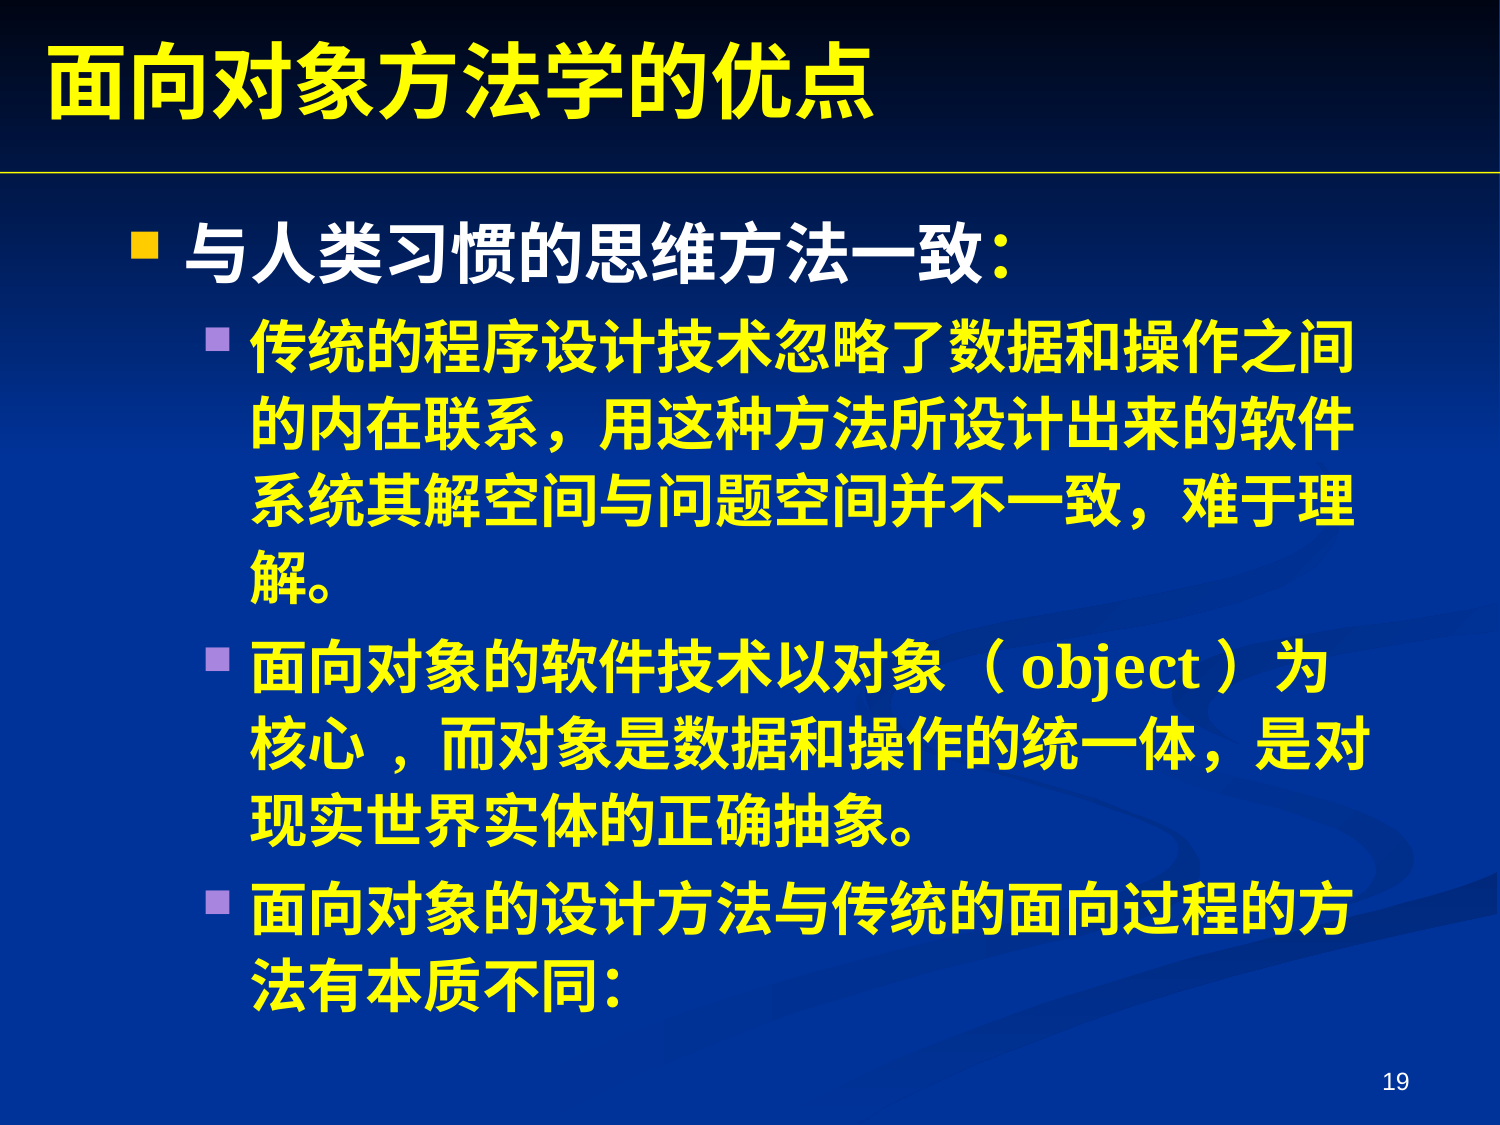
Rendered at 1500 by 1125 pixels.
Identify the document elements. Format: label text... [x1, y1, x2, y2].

list 与人类习惯的思维方法一致： 传统的程序设计技术忽略了数据和操作之间的内在联系，用这种方法所设计出来的软件系统其解空间与问题空间并不一致，难于理解。 面向对象的软件技术以对象（object）为核心 , 而对象是数据和操作的统一体，是对现实世界实体的正确抽象。 面向对象的设计方法与传统的面向过程的方法有本质不同： [111, 196, 1388, 1048]
text_box 面向对象方法学的优点 [29, 21, 1380, 138]
slide_number 19 [1074, 1024, 1426, 1104]
